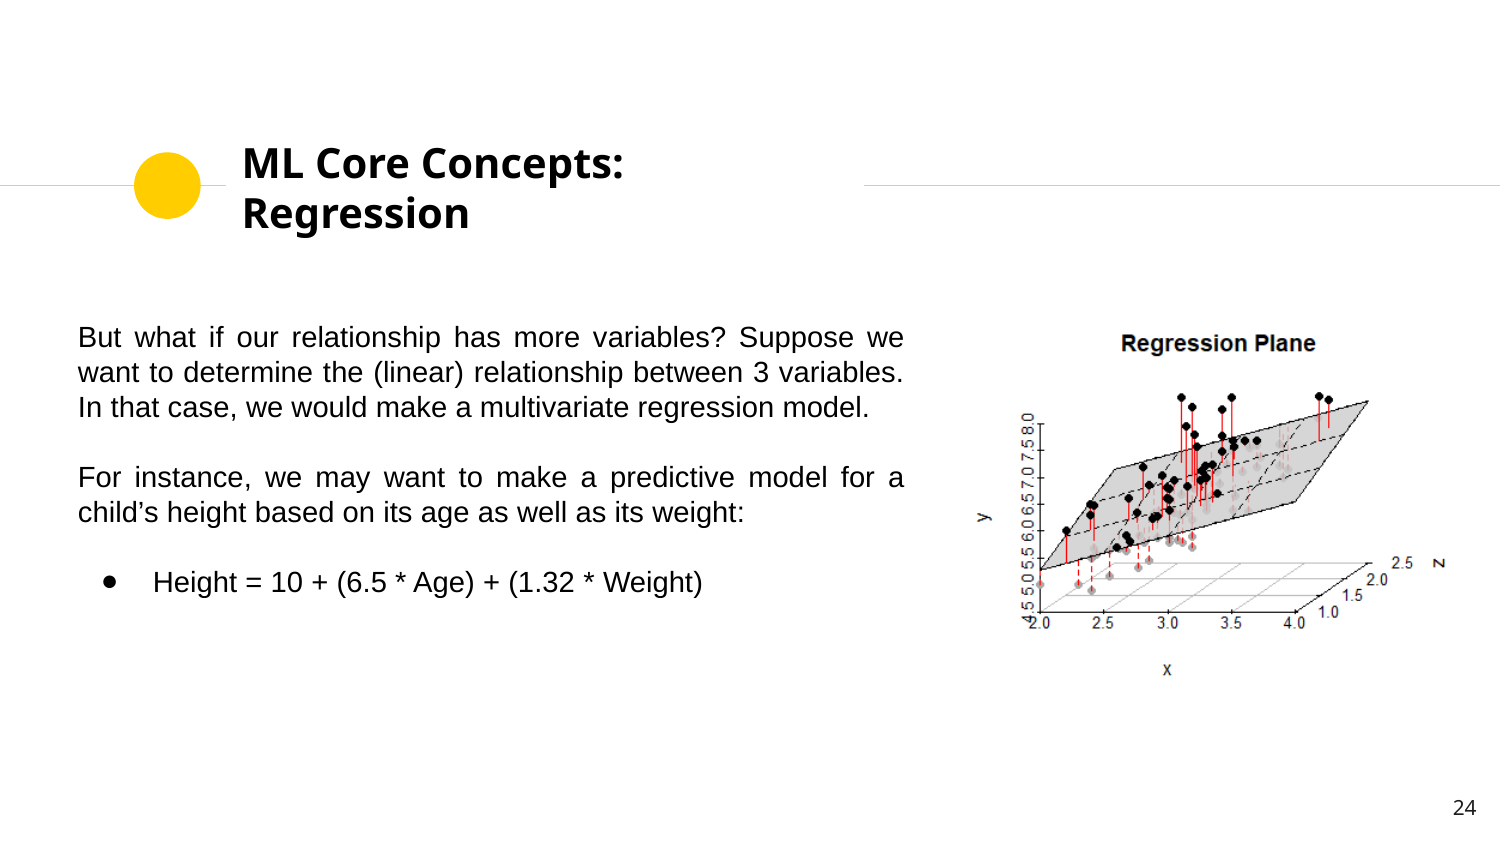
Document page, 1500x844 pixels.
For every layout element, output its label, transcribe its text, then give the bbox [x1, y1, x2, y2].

text_box But what if our relationship has more variables? Suppose we want to determine the (linear) relationship between 3 variables. In that case, we would make a multivariate regression model. For instance, we may want to make a predictive model for a child’s height based on its age as well as its weight: Height = 10 + (6.5 * Age) + (1.32 * Weight) [62, 303, 921, 663]
picture [968, 318, 1449, 679]
title ML Core Concepts: Regression [226, 151, 863, 223]
slide_number ‹#› [1401, 779, 1492, 844]
